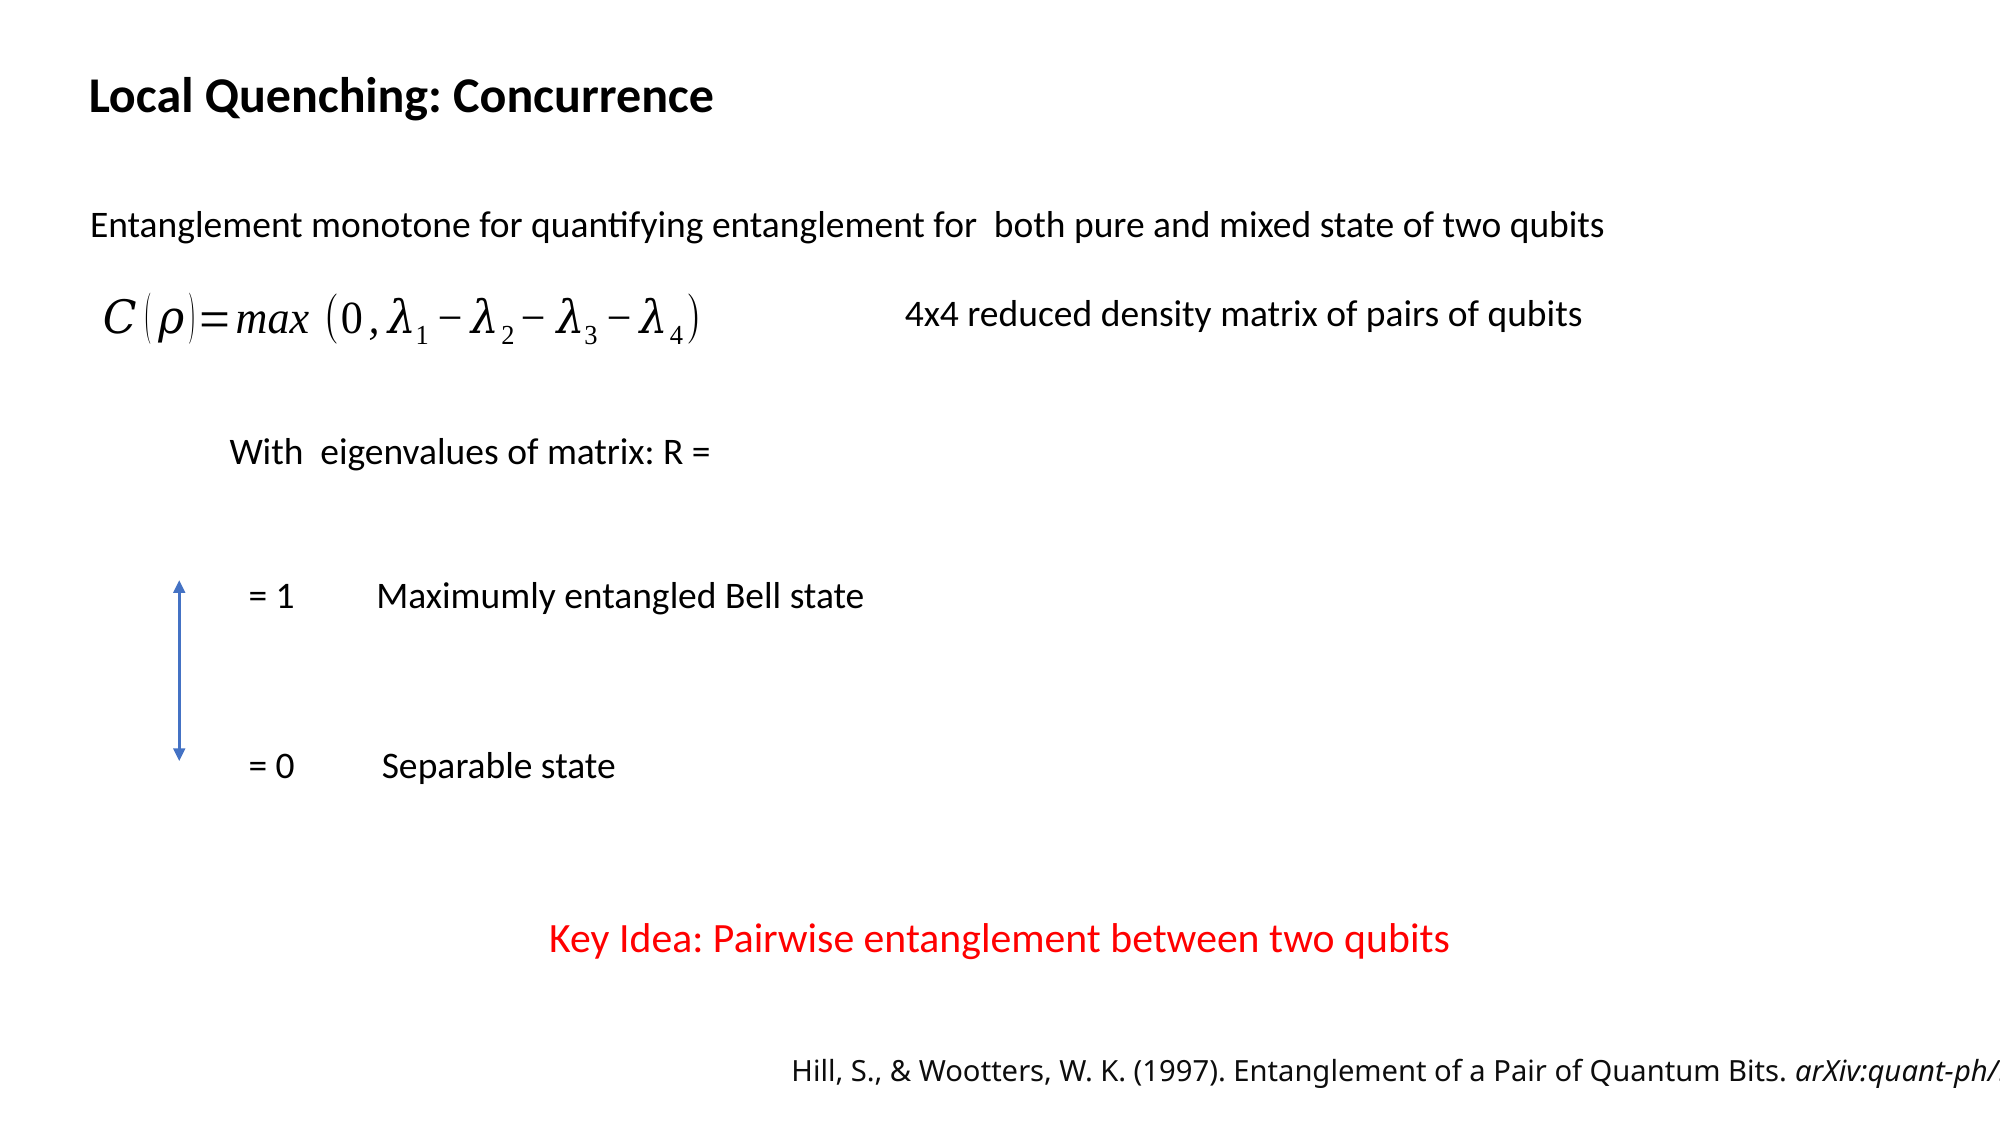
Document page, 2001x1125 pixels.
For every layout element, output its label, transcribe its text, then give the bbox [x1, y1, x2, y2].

text_box Maximumly entangled Bell state [361, 563, 880, 624]
text_box Hill, S., & Wootters, W. K. (1997). Entanglement of a Pair of Quantum Bits. arXiv:quant-ph/9703041 [776, 1044, 2000, 1095]
text_box Key Idea: Pairwise entanglement between two qubits [534, 903, 1466, 968]
text_box Entanglement monotone for quantifying entanglement for both pure and mixed state of two qubits [75, 193, 1630, 253]
text_box Local Quenching: Concurrence [74, 55, 730, 130]
text_box Separable state [367, 733, 640, 794]
